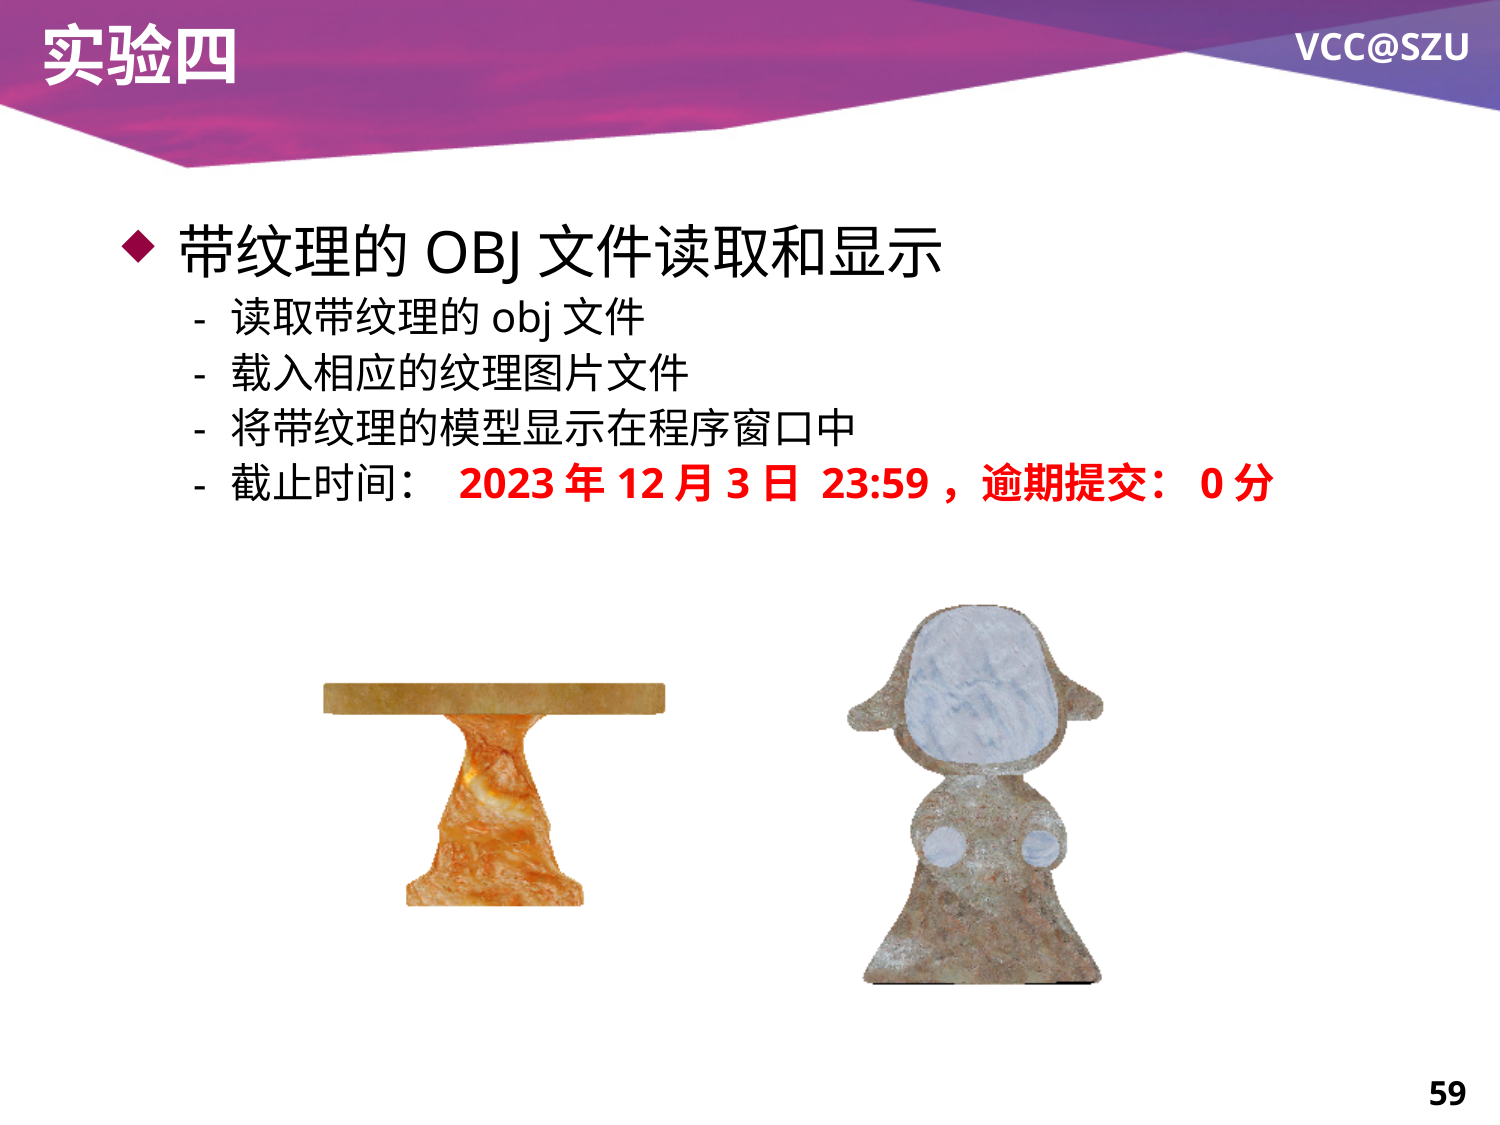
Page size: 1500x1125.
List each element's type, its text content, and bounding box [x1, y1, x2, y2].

picture [0, 0, 1500, 1125]
slide_number 59 [1384, 1065, 1500, 1125]
title 实验四 [25, 15, 1320, 104]
list 带纹理的OBJ文件读取和显示 读取带纹理的obj文件 载入相应的纹理图片文件 将带纹理的模型显示在程序窗口中 截止时间： 2023年12月3日 23:59，逾期提交：0分 [103, 216, 1397, 930]
